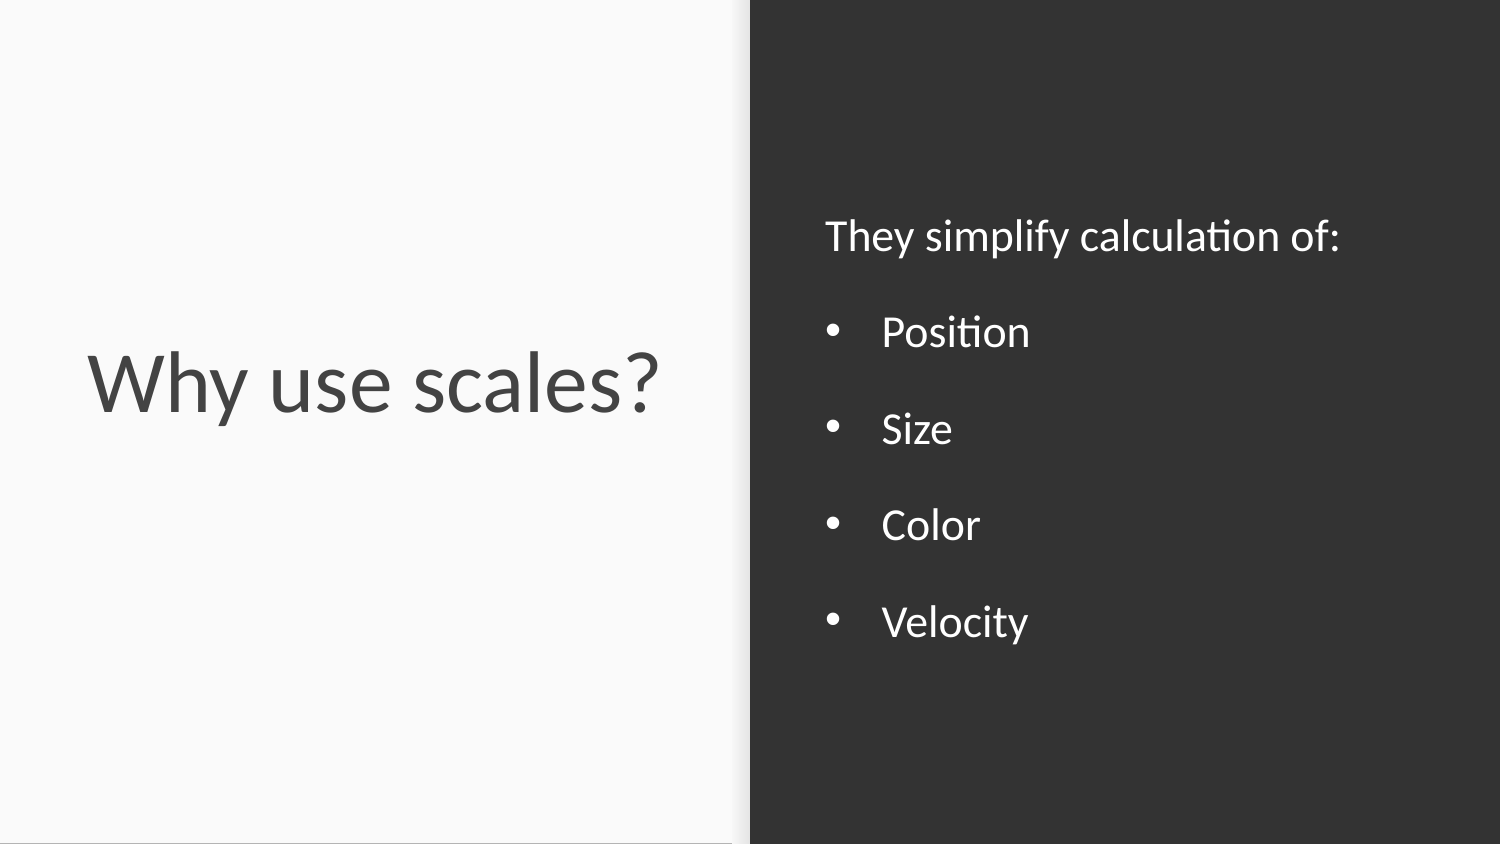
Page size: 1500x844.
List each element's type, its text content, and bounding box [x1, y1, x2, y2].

list They simplify calculation of: Position Size Color Velocity [810, 118, 1440, 725]
title Why use scales? [43, 202, 708, 446]
